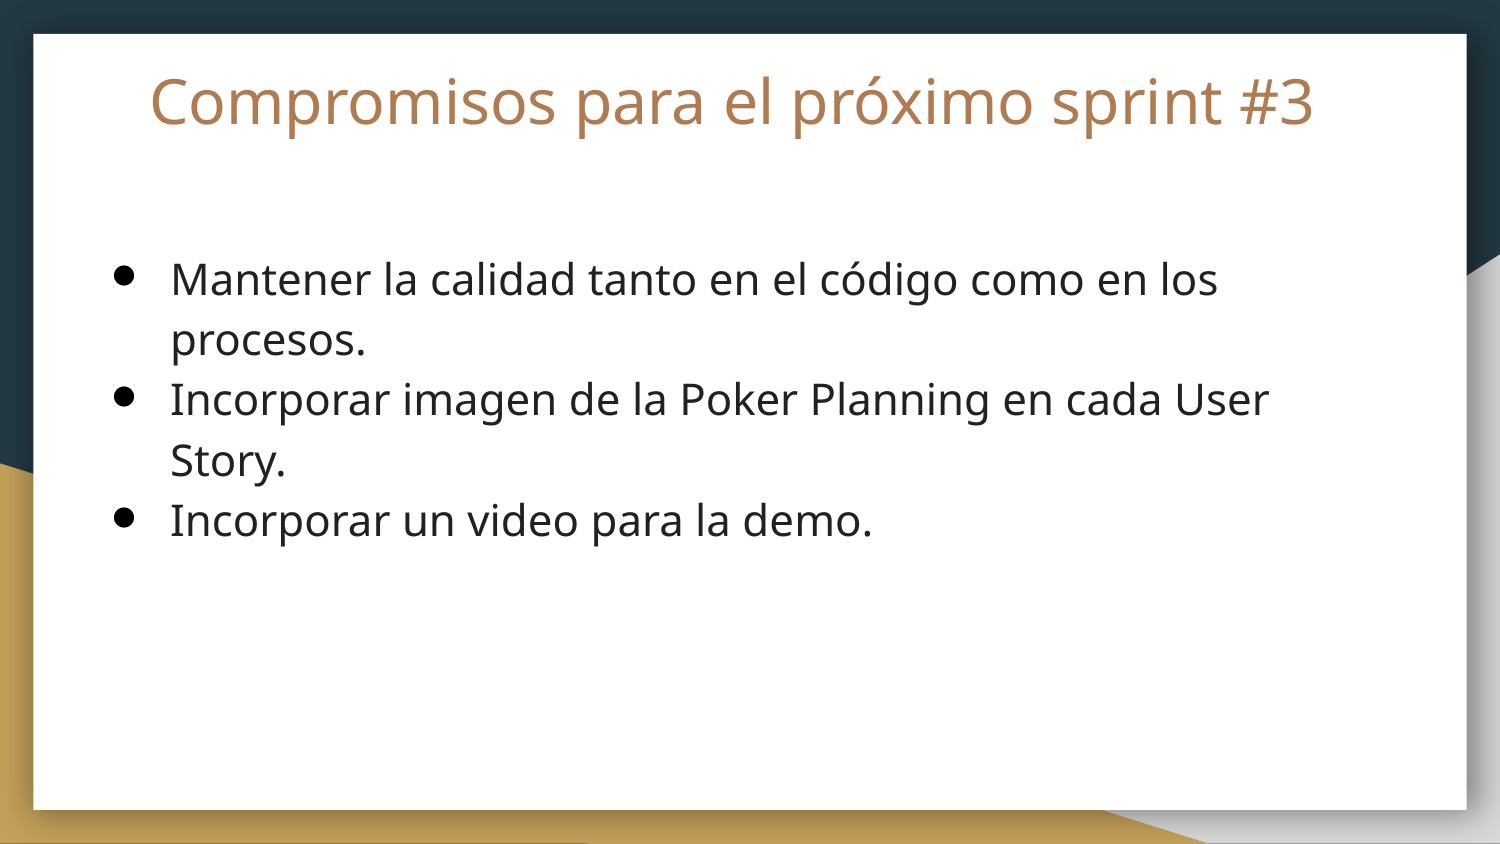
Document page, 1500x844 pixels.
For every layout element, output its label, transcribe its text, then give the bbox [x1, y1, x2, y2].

title Compromisos para el próximo sprint #3 [134, 47, 1366, 203]
text_box Mantener la calidad tanto en el código como en los procesos. Incorporar imagen de la Poker Planning en cada User Story. Incorporar un video para la demo. [80, 203, 1376, 718]
